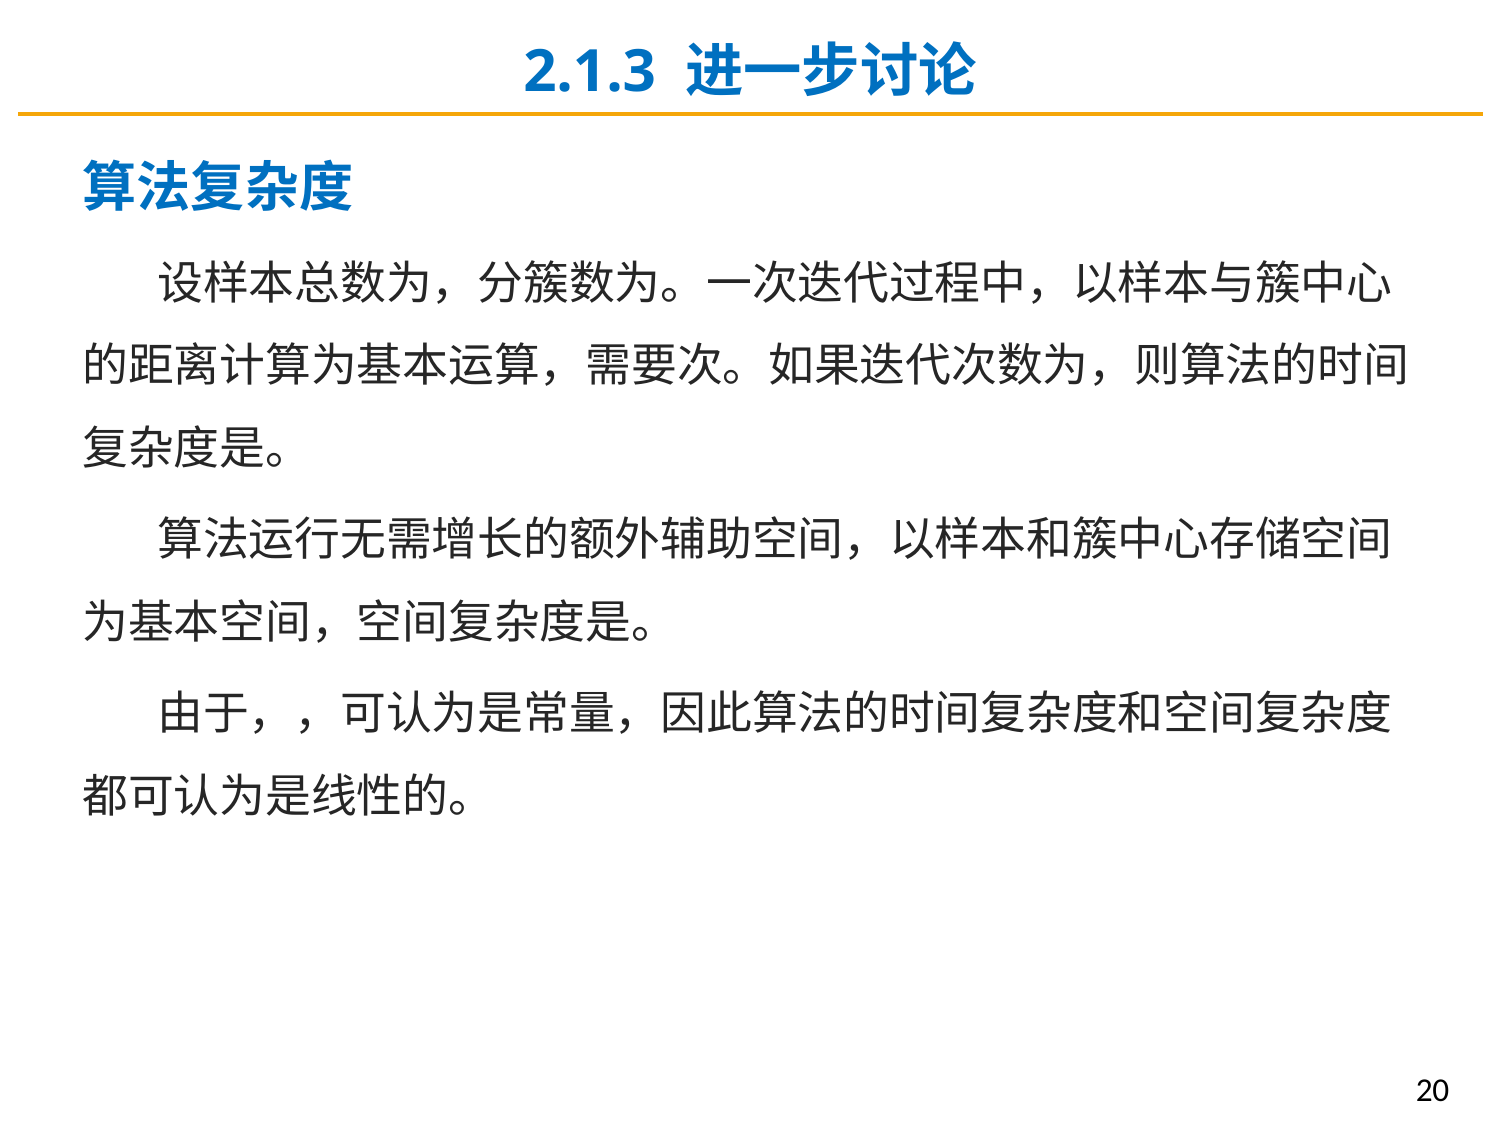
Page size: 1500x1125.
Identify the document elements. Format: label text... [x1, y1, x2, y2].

text_box 20 [1114, 1060, 1465, 1106]
text_box 2.1.3 进一步讨论 [0, 25, 1500, 111]
